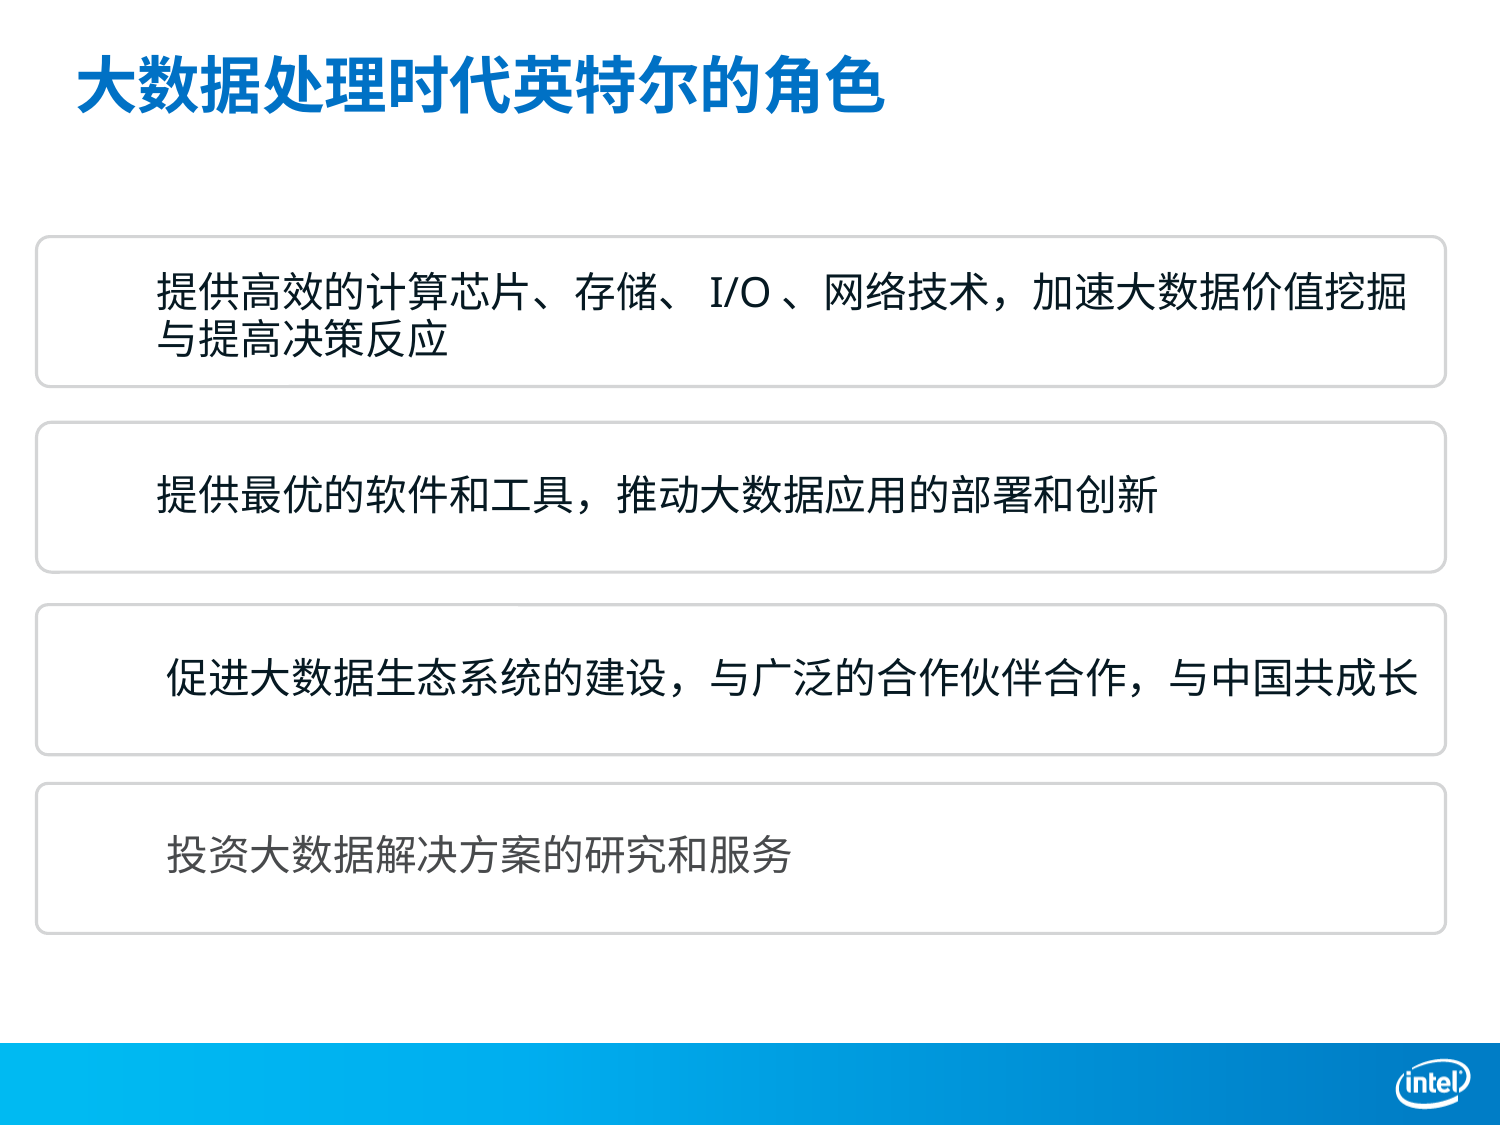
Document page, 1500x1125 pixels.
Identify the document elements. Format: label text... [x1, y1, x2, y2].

picture [1245, 1043, 1252, 1125]
text_box [36, 236, 1446, 387]
text_box 投资大数据解决方案的研究和服务 [151, 827, 1442, 886]
title 大数据处理时代英特尔的角色 [75, 67, 1425, 213]
text_box [36, 422, 1446, 573]
text_box [36, 783, 1446, 934]
text_box [36, 604, 1446, 755]
picture [1289, 1043, 1296, 1125]
text_box 提供最优的软件和工具，推动大数据应用的部署和创新 [141, 467, 1443, 526]
picture [1307, 1043, 1314, 1125]
text_box 提供高效的计算芯片、存储、I/O、网络技术，加速大数据价值挖掘与提高决策反应 [141, 264, 1443, 370]
picture [1324, 1043, 1500, 1125]
text_box 促进大数据生态系统的建设，与广泛的合作伙伴合作，与中国共成长 [151, 650, 1442, 709]
